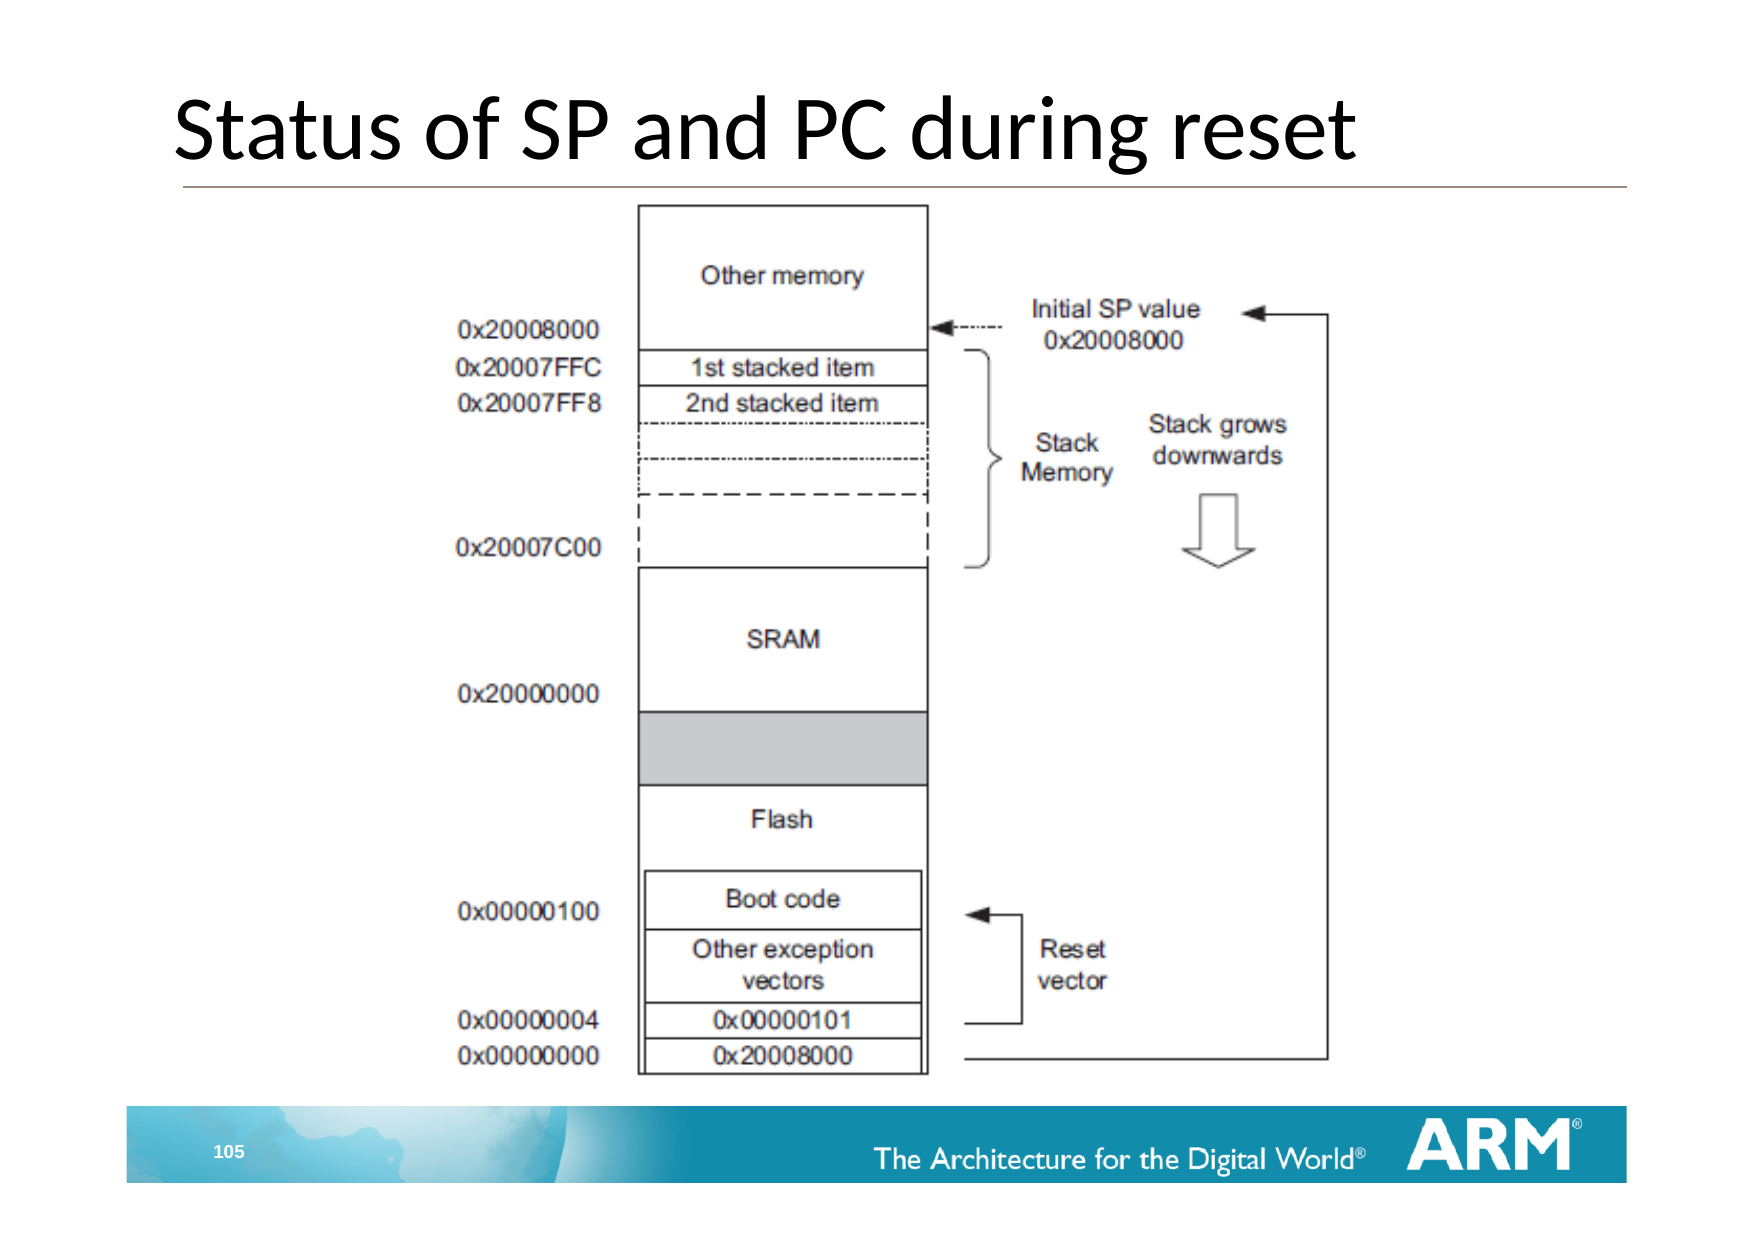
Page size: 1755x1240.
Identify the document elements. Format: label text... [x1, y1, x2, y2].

picture [126, 1106, 1627, 1183]
slide_number 105 [198, 1139, 287, 1187]
picture [410, 194, 1344, 1086]
title Status of SP and PC during reset [173, 80, 1581, 172]
